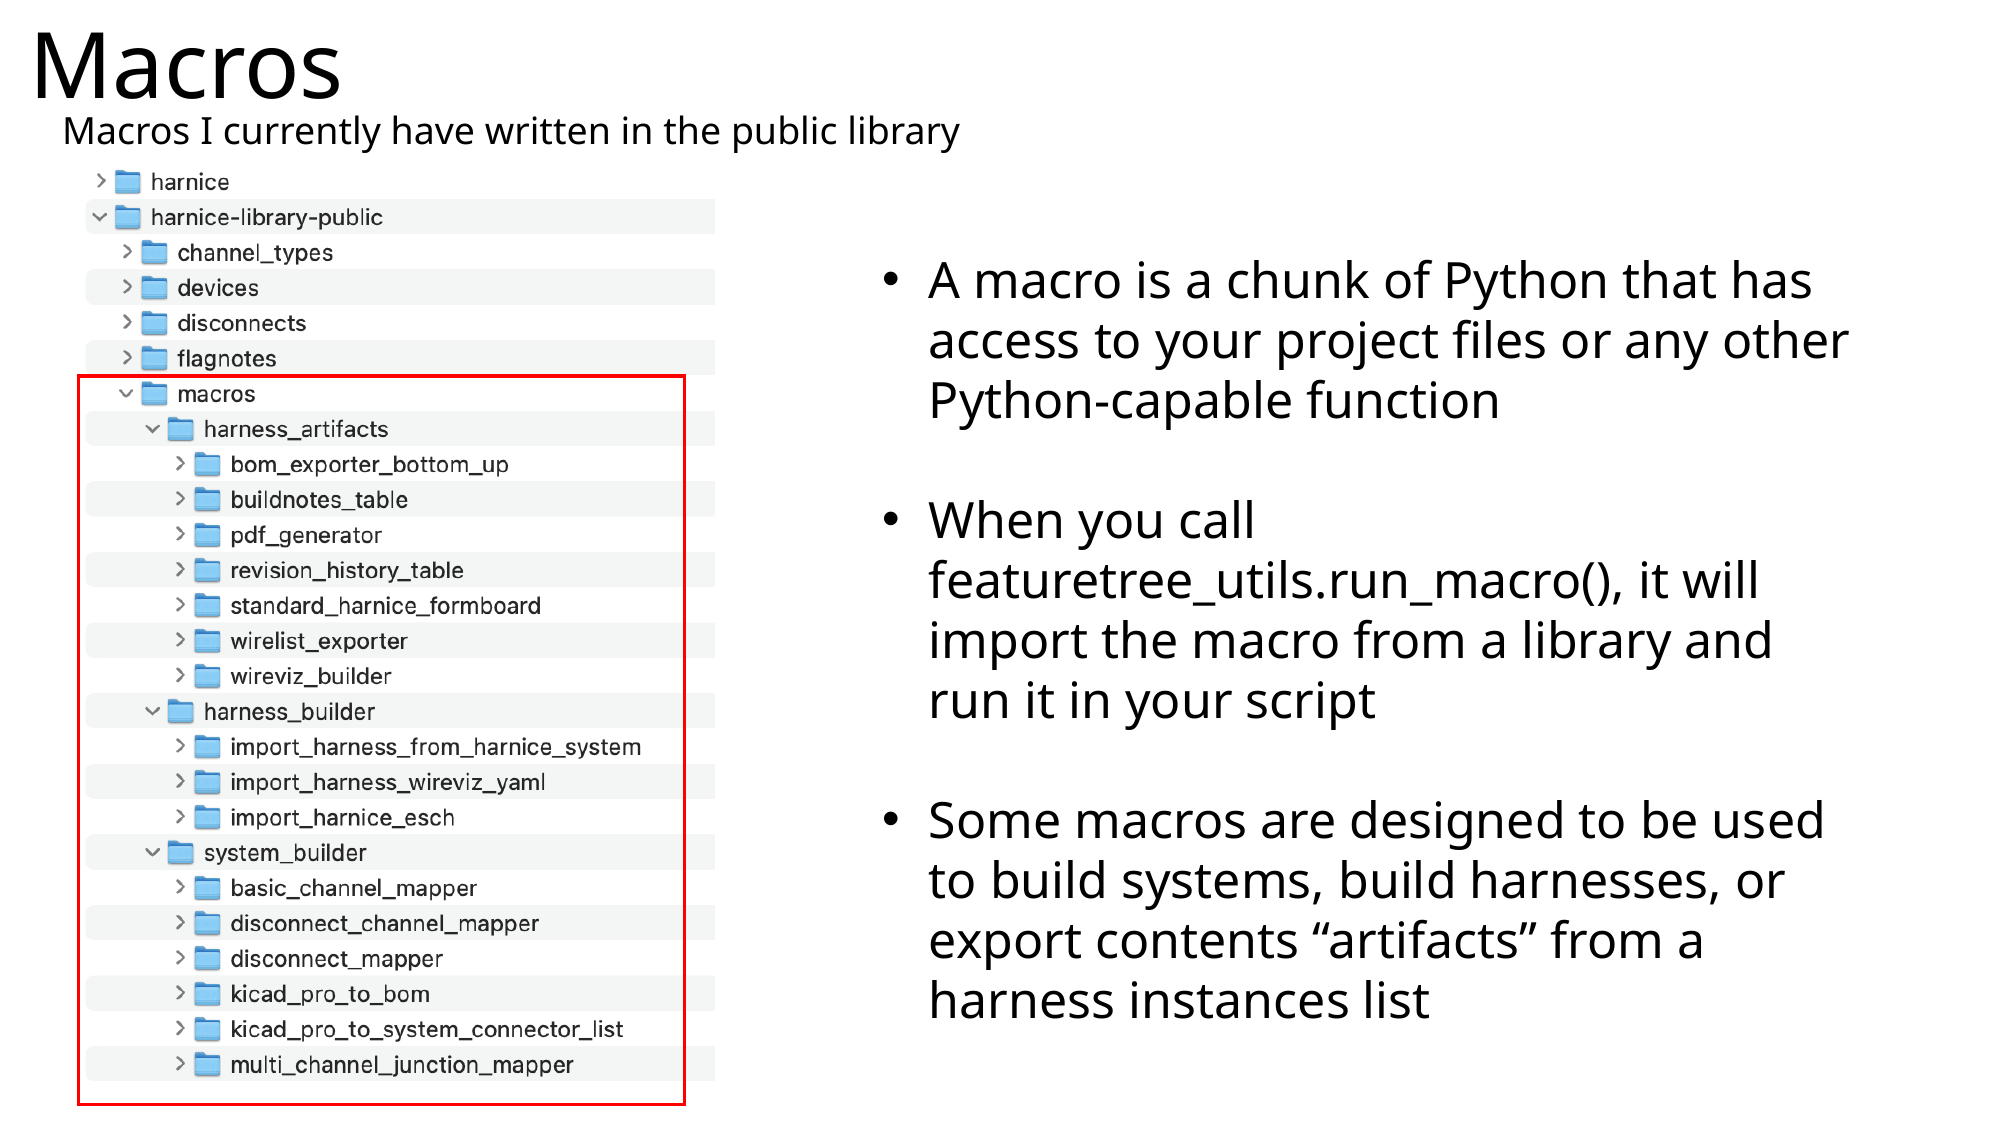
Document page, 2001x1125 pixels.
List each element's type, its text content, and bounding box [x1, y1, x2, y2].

title Macros [14, 8, 1186, 130]
text_box A macro is a chunk of Python that has access to your project files or any other Python-capable function When you call featuretree_utils.run_macro(), it will import the macro from a library and run it in your script Some macros are designed to be used to build systems, build harnesses, or export contents “artifacts” from a harness instances list [867, 240, 1872, 1096]
text_box [77, 1082, 686, 1106]
text_box Macros I currently have written in the public library [47, 99, 1052, 160]
picture [77, 156, 716, 1082]
